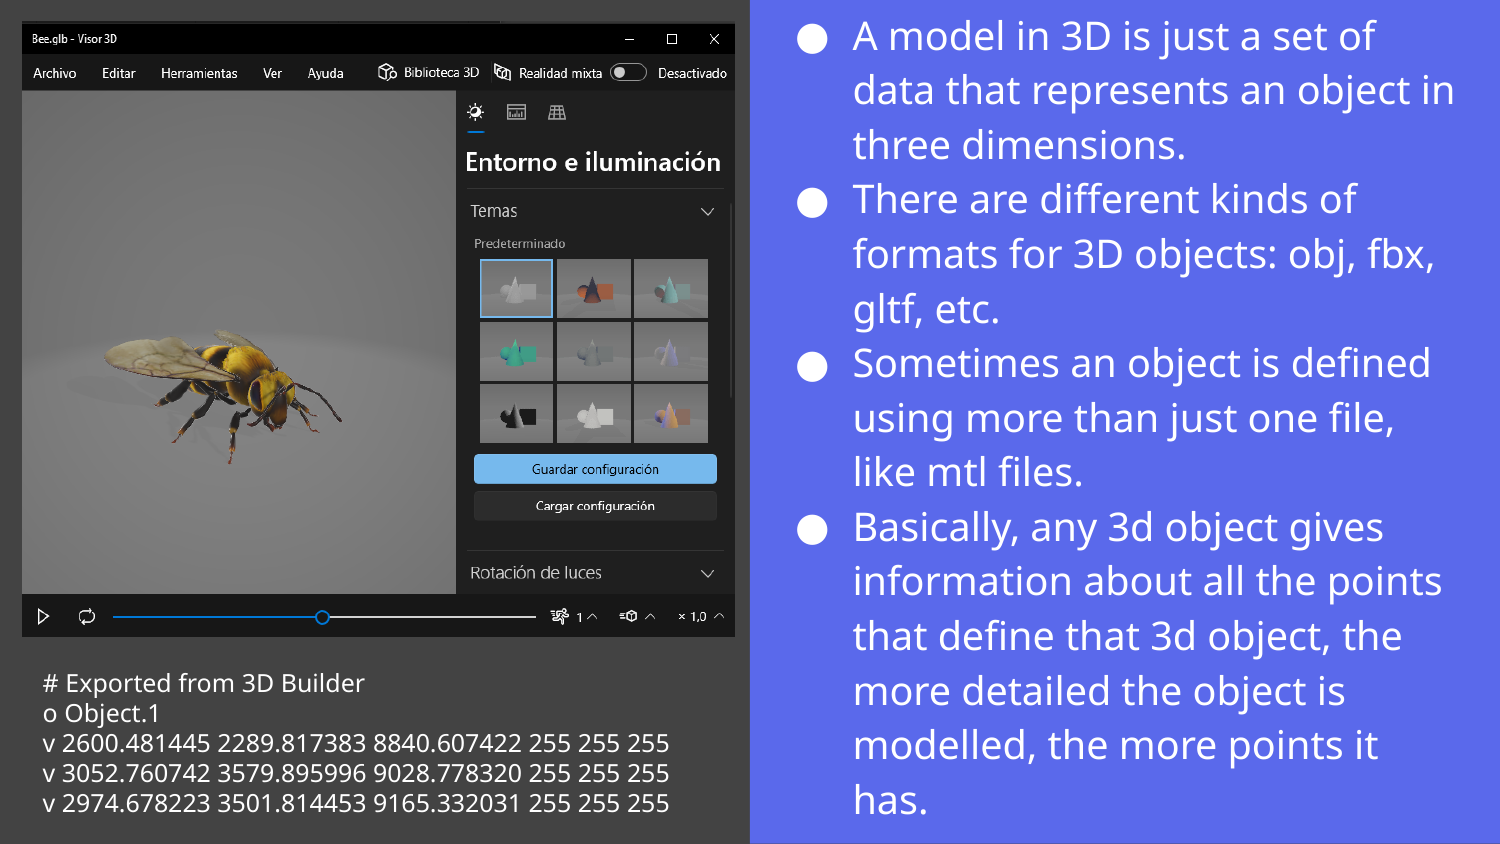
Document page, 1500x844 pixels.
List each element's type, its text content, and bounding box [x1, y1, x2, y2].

picture [21, 20, 735, 637]
text_box [810, 716, 930, 757]
list A model in 3D is just a set of data that represents an object in three dimensions. There are different kinds of formats for 3D objects: obj, fbx, gltf, etc. Sometimes an object is defined using more than just one file, like mtl files. Basically, any 3d object gives information about all the points that define that 3d object, the more detailed the object is modelled, the more points it has. [762, 120, 1474, 706]
text_box # Exported from 3D Builder o Object.1 v 2600.481445 2289.817383 8840.607422 255 255 255 v 3052.760742 3579.895996 9028.778320 255 255 255 v 2974.678223 3501.814453 9165.332031 255 255 255 [27, 652, 718, 833]
